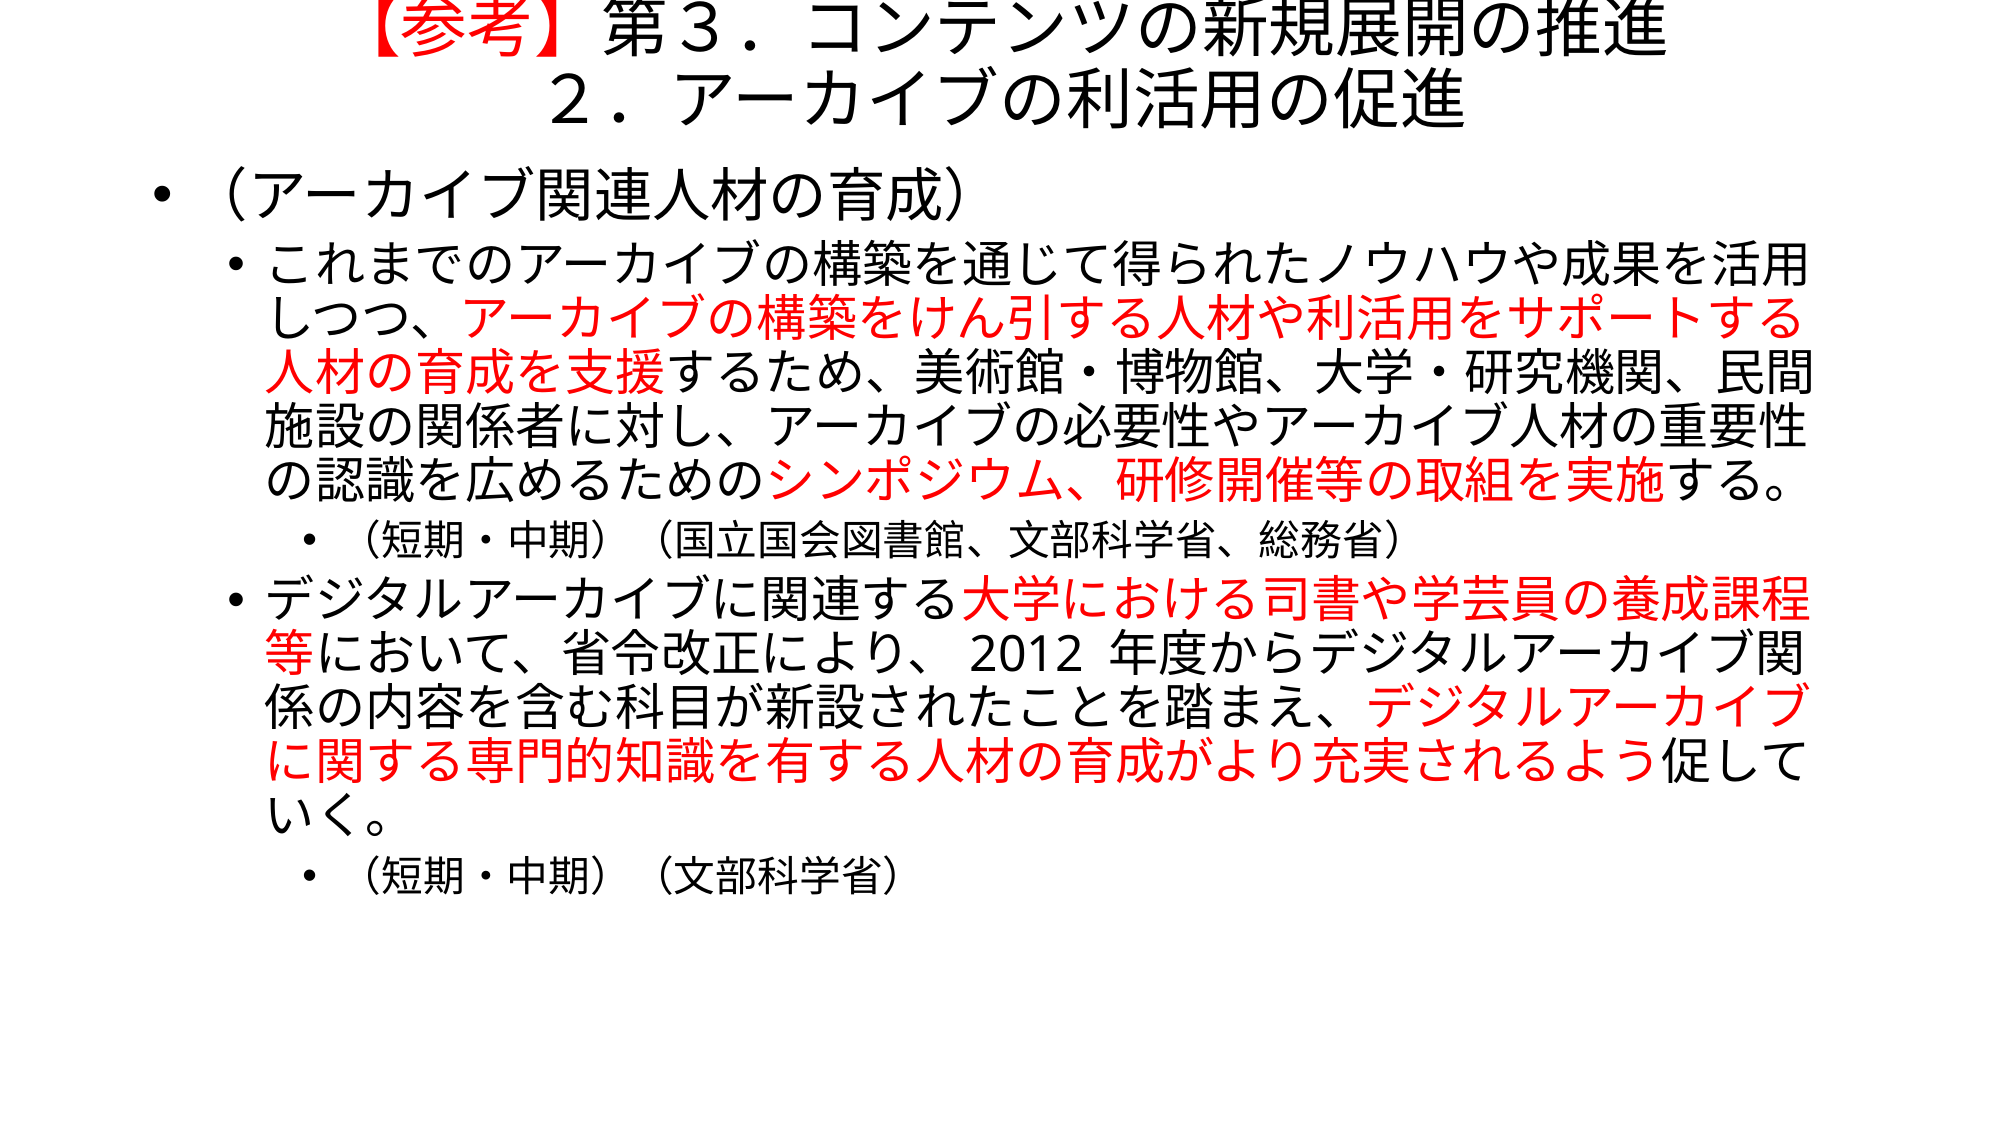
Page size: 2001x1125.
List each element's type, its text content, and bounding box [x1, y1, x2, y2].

list （アーカイブ関連人材の育成） これまでのアーカイブの構築を通じて得られたノウハウや成果を活用しつつ、アーカイブの構築をけん引する人材や利活用をサポートする人材の育成を支援するため、美術館・博物館、大学・研究機関、民間施設の関係者に対し、アーカイブの必要性やアーカイブ人材の重要性の認識を広めるためのシンポジウム、研修開催等の取組を実施する。 （短期・中期）（国立国会図書館、文部科学省、総務省） デジタルアーカイブに関連する大学における司書や学芸員の養成課程等において、省令改正により、2012 年度からデジタルアーカイブ関係の内容を含む科目が新設されたことを踏まえ、デジタルアーカイブに関する専門的知識を有する人材の育成がより充実されるよう促していく。 （短期・中期）（文部科学省） [137, 158, 1863, 1125]
title 【参考】第３．コンテンツの新規展開の推進 ２．アーカイブの利活用の促進 [20, 4, 1984, 127]
